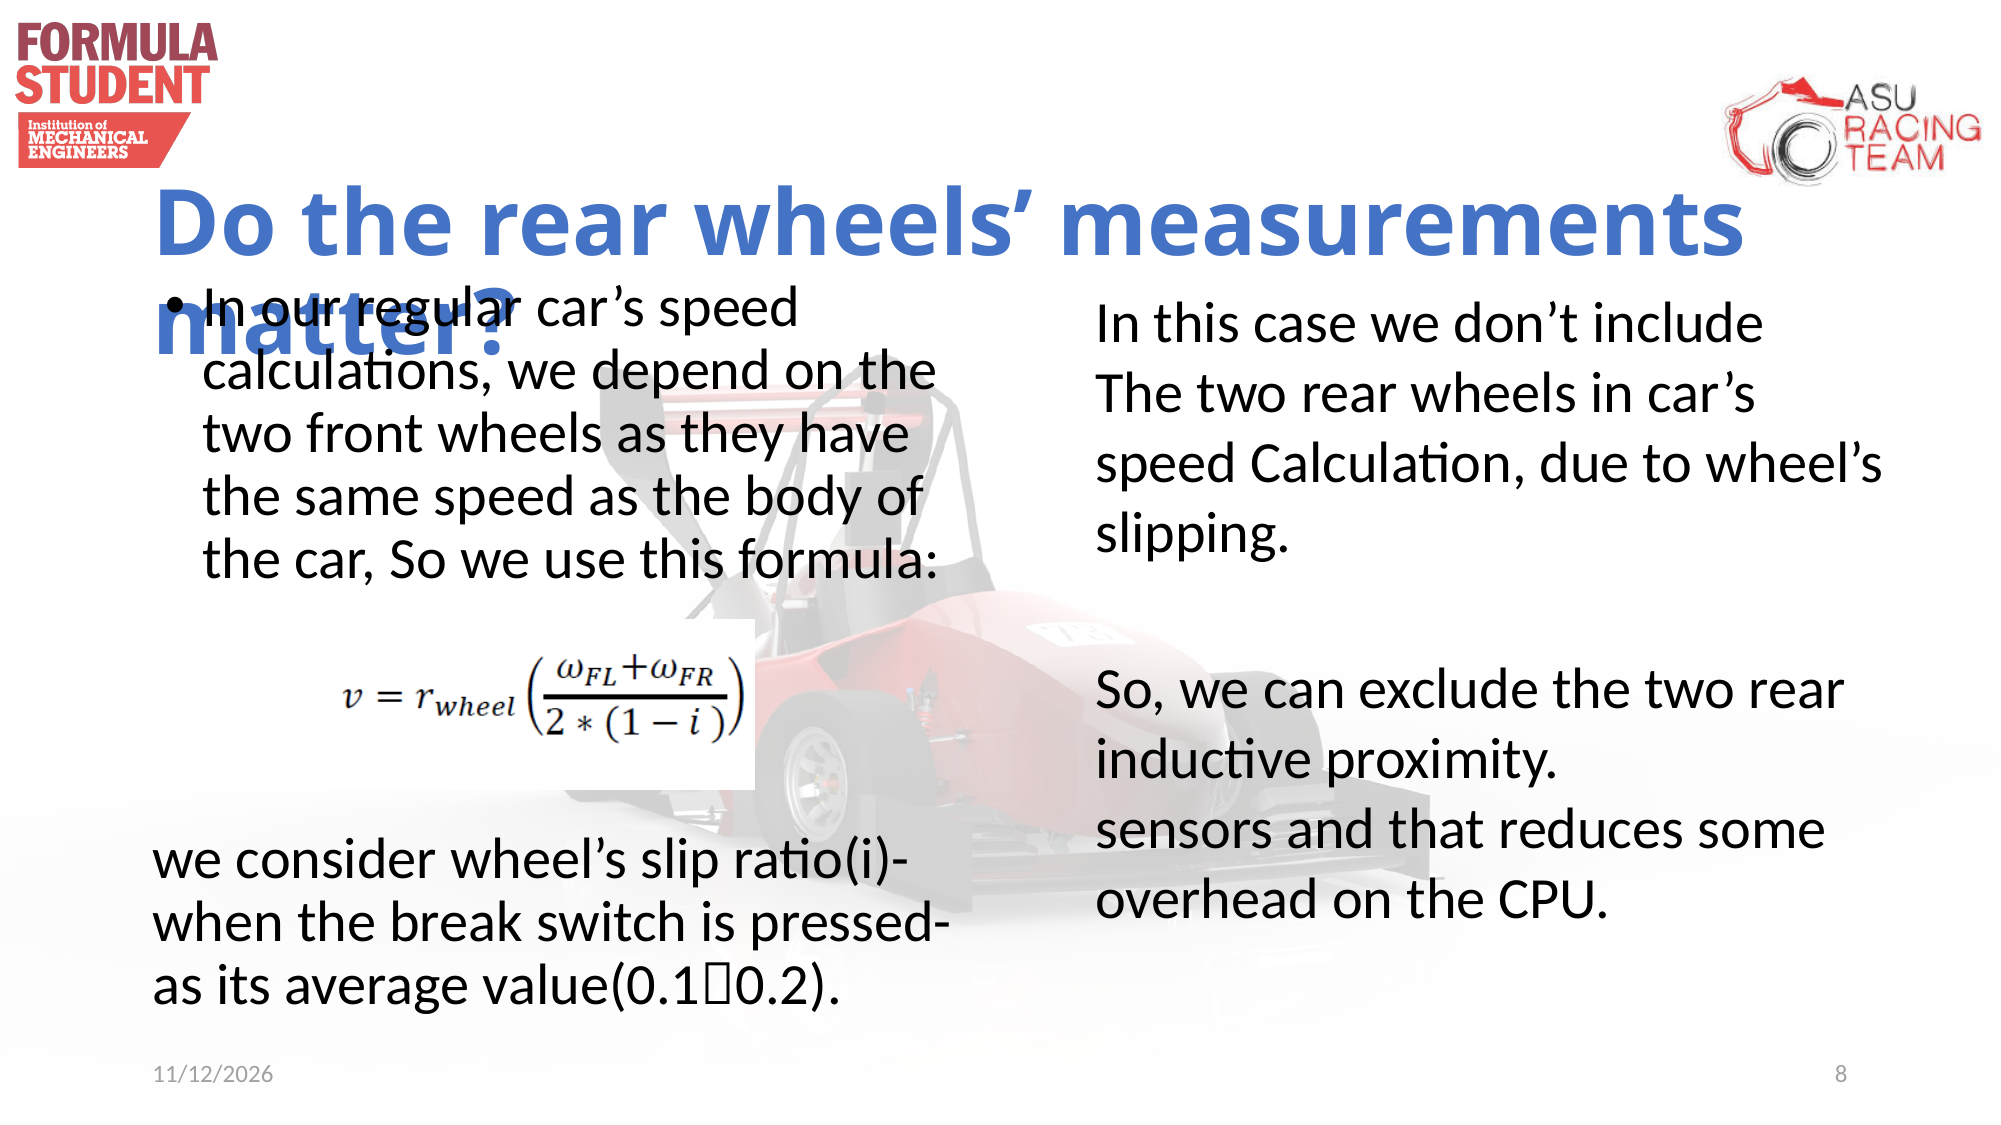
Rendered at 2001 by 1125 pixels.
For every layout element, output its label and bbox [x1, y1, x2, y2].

picture [0, 0, 2000, 1125]
list [322, 619, 755, 790]
